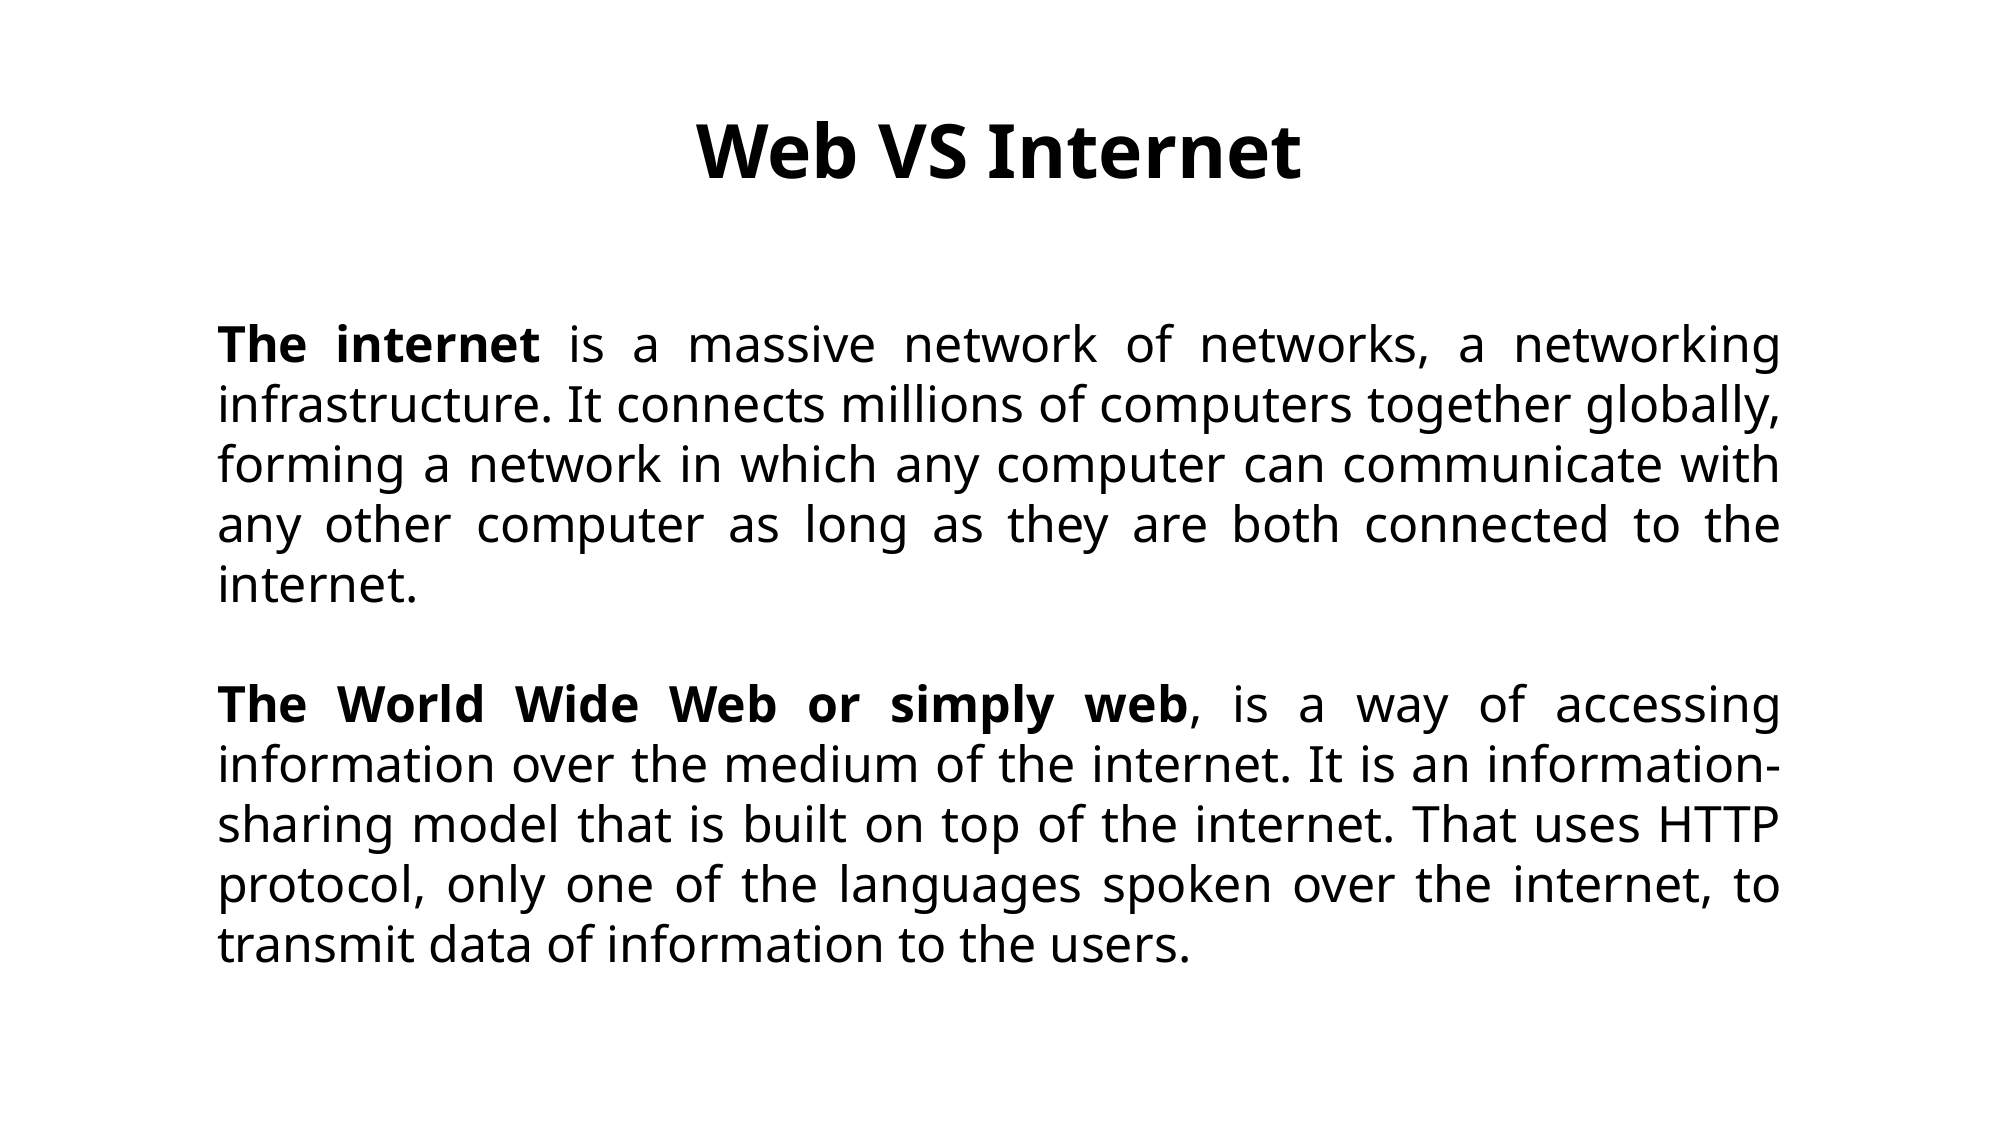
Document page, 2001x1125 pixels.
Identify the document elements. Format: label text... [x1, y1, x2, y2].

text_box Web VS Internet [681, 95, 1319, 201]
text_box The World Wide Web or simply web, is a way of accessing information over the medium of the internet. It is an information-sharing model that is built on top of the internet. That uses HTTP protocol, only one of the languages spoken over the internet, to transmit data of information to the users. [202, 665, 1798, 981]
text_box The internet is a massive network of networks, a networking infrastructure. It connects millions of computers together globally, forming a network in which any computer can communicate with any other computer as long as they are both connected to the internet. [202, 304, 1798, 620]
